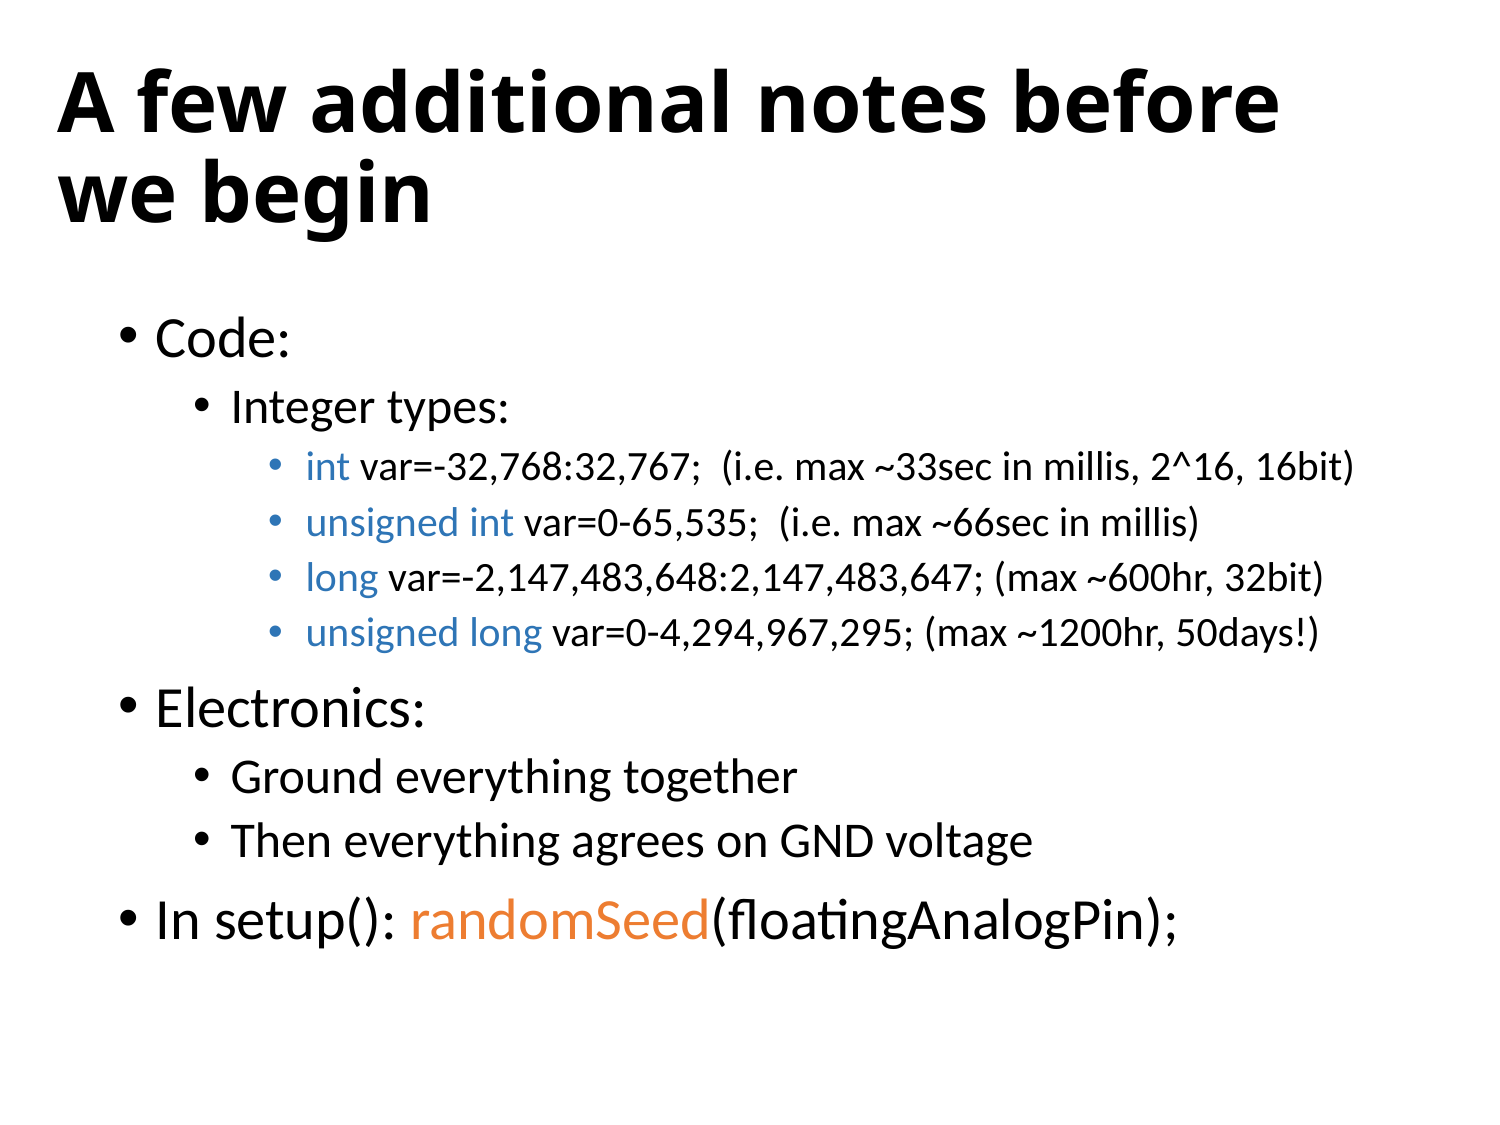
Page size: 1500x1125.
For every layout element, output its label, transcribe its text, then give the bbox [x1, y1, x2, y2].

title A few additional notes before we begin [42, 41, 1397, 260]
list Code: Integer types: int var=-32,768:32,767; (i.e. max ~33sec in millis, 2^16, 16bit) unsigned int var=0-65,535; (i.e. max ~66sec in millis) long var=-2,147,483,648:2,147,483,647; (max ~600hr, 32bit) unsigned long var=0-4,294,967,295; (max ~1200hr, 50days!) Electronics: Ground everything together Then everything agrees on GND voltage In setup(): randomSeed(floatingAnalogPin); [103, 299, 1397, 1014]
